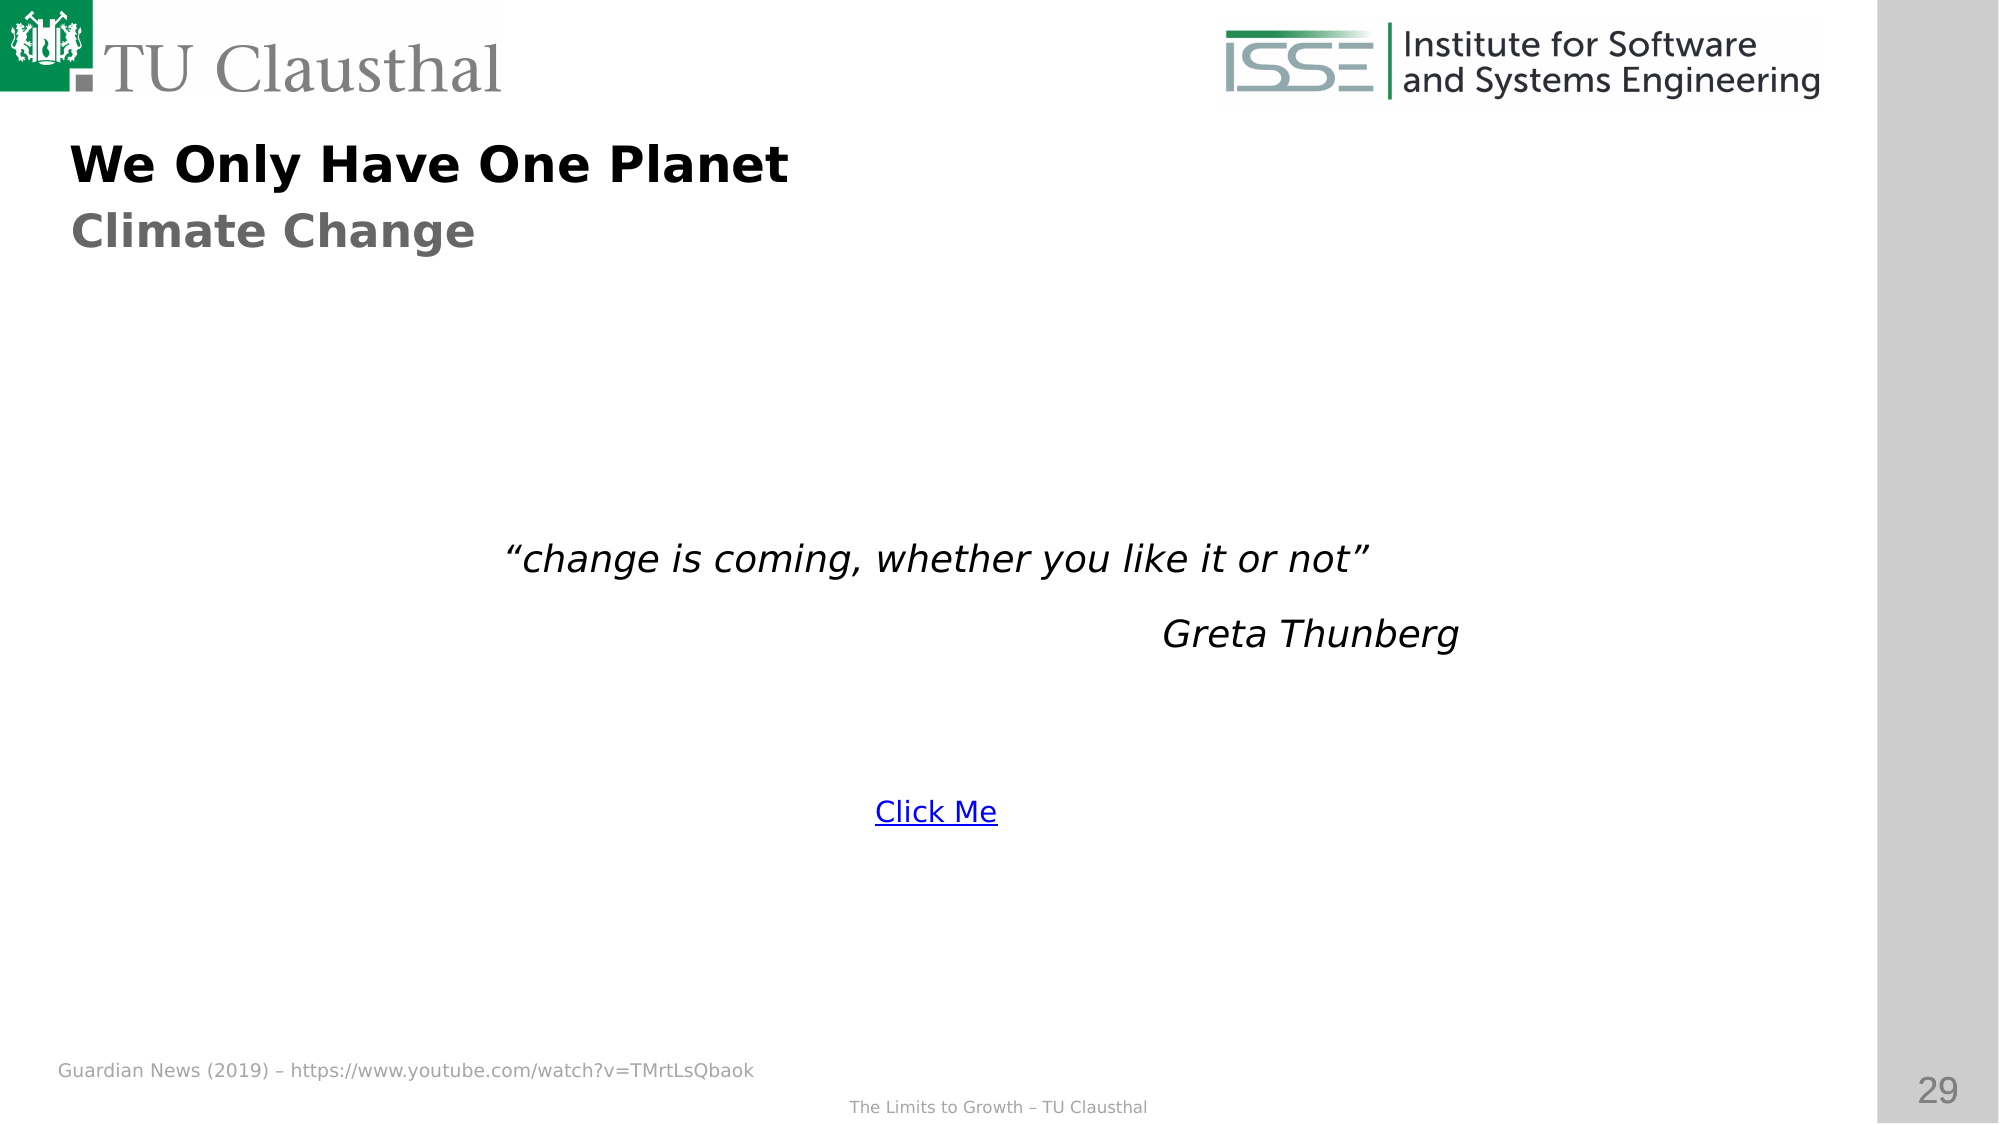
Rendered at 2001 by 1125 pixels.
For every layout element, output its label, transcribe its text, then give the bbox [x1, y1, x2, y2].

text_box Click Me [610, 785, 1262, 845]
text_box Guardian News (2019) – https://www.youtube.com/watch?v=TMrtLsQbaok [43, 1051, 1105, 1089]
picture [0, 0, 501, 92]
text_box We Only Have One Planet [54, 125, 1818, 207]
text_box “change is coming, whether you like it or not” Greta Thunberg [55, 208, 1818, 1034]
picture [1218, 22, 1825, 106]
text_box Climate Change [70, 188, 1769, 269]
